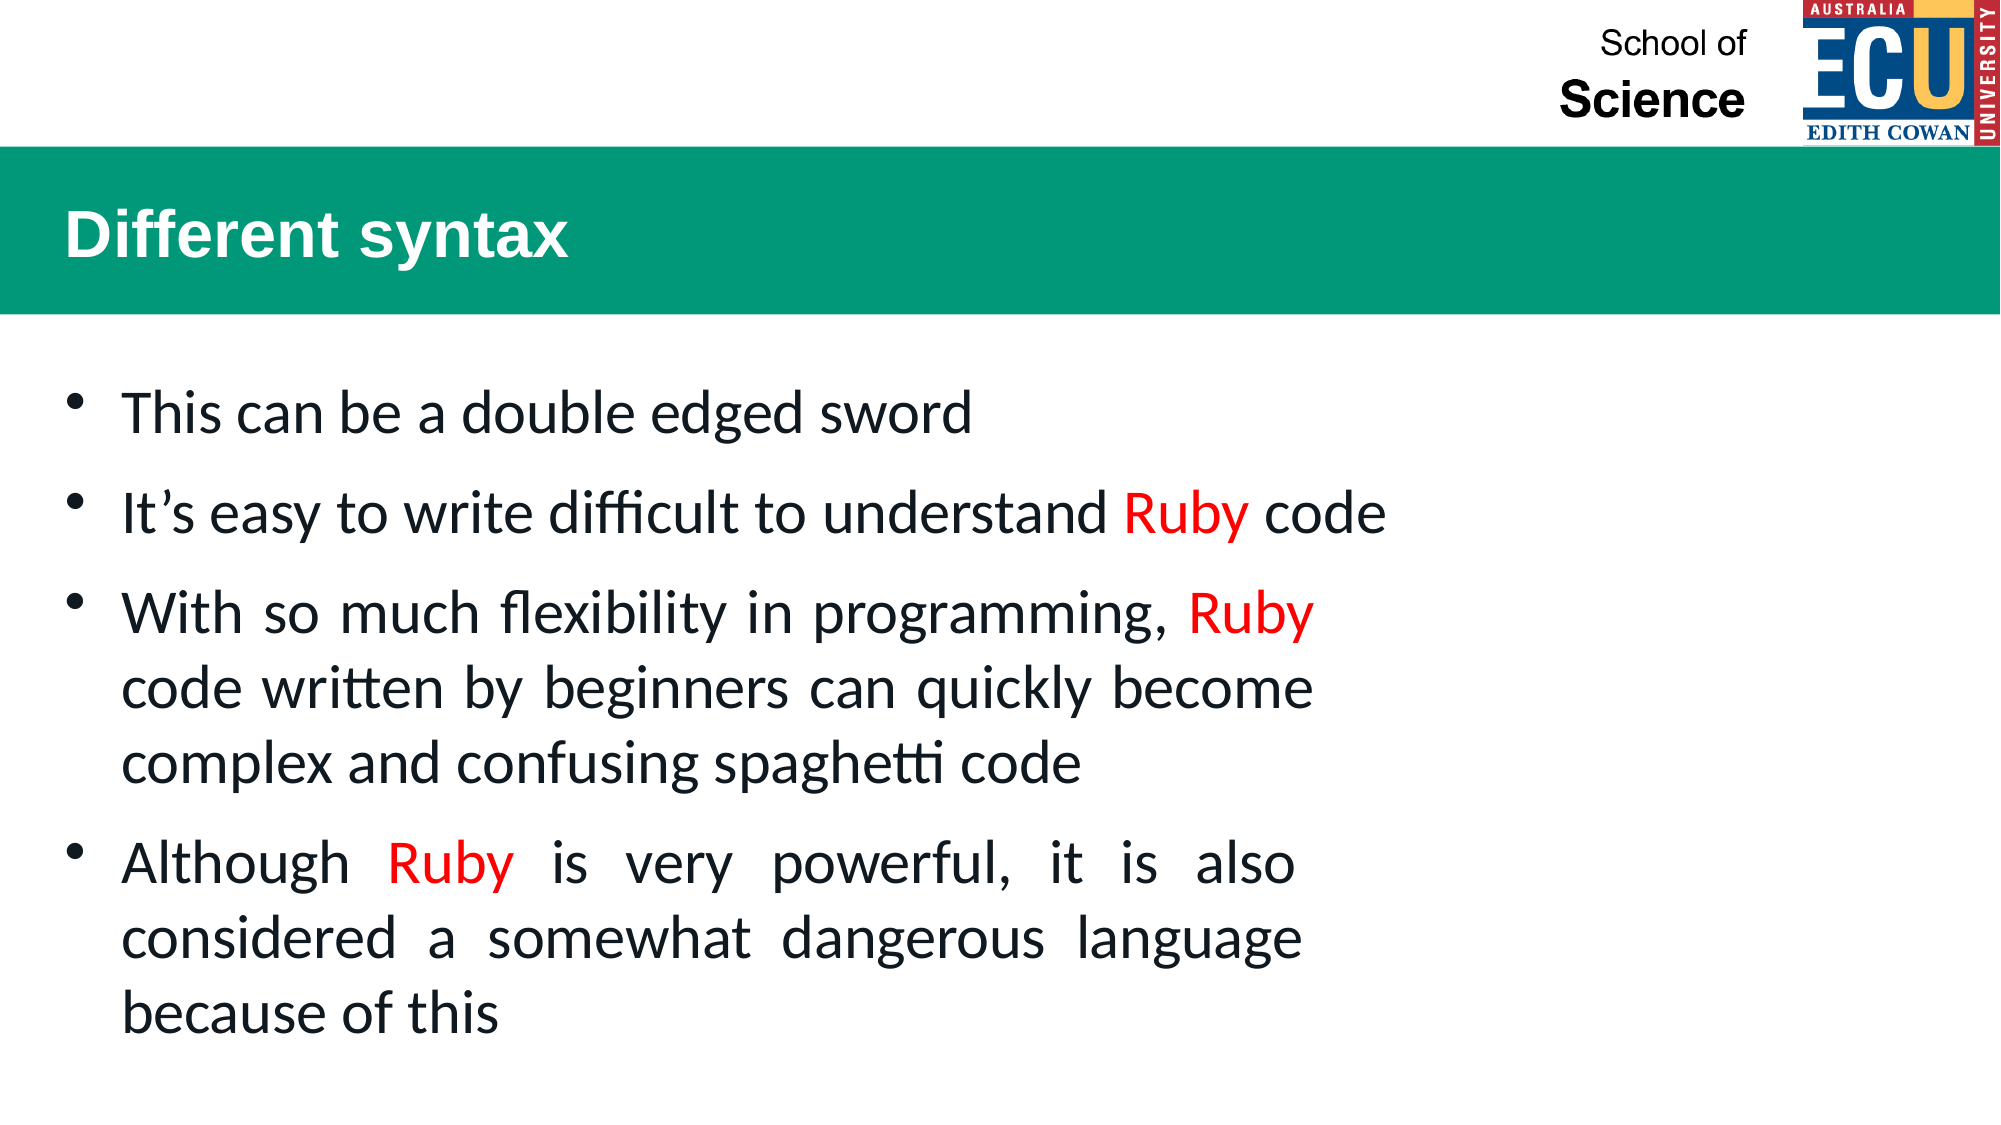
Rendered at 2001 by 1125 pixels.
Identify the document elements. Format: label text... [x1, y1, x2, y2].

title Different syntax [62, 134, 1938, 325]
picture [1560, 0, 2000, 146]
text_box This can be a double edged sword It’s easy to write difficult to understand Ruby code With so much flexibility in programming, Ruby code written by beginners can quickly become complex and confusing spaghetti code Although Ruby is very powerful, it is also considered a somewhat dangerous language because of this [62, 369, 1433, 1046]
